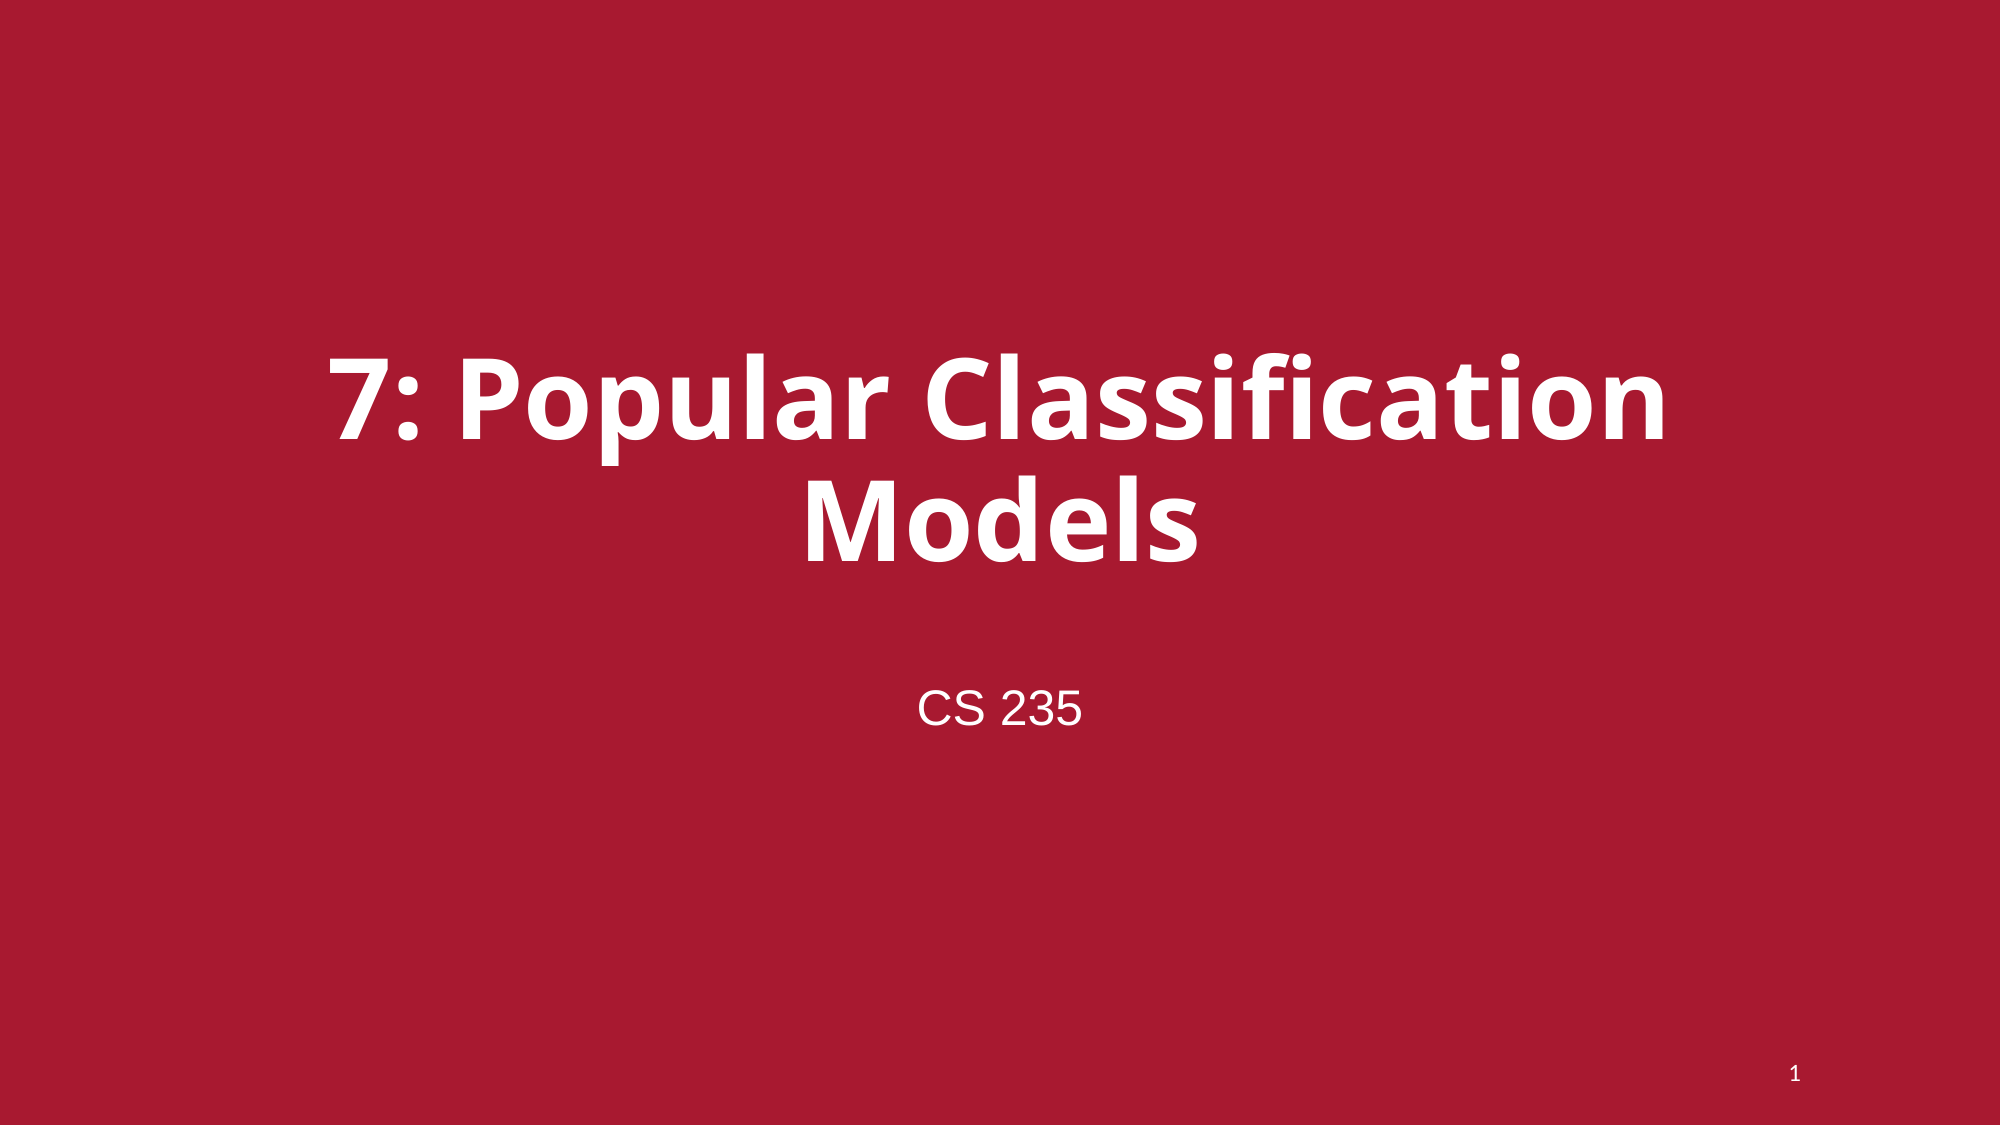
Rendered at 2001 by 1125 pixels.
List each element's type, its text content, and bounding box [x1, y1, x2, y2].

title 7: Popular Classification Models [101, 201, 1899, 594]
subtitle CS 235 [249, 674, 1750, 947]
slide_number 1 [1366, 1041, 1817, 1102]
